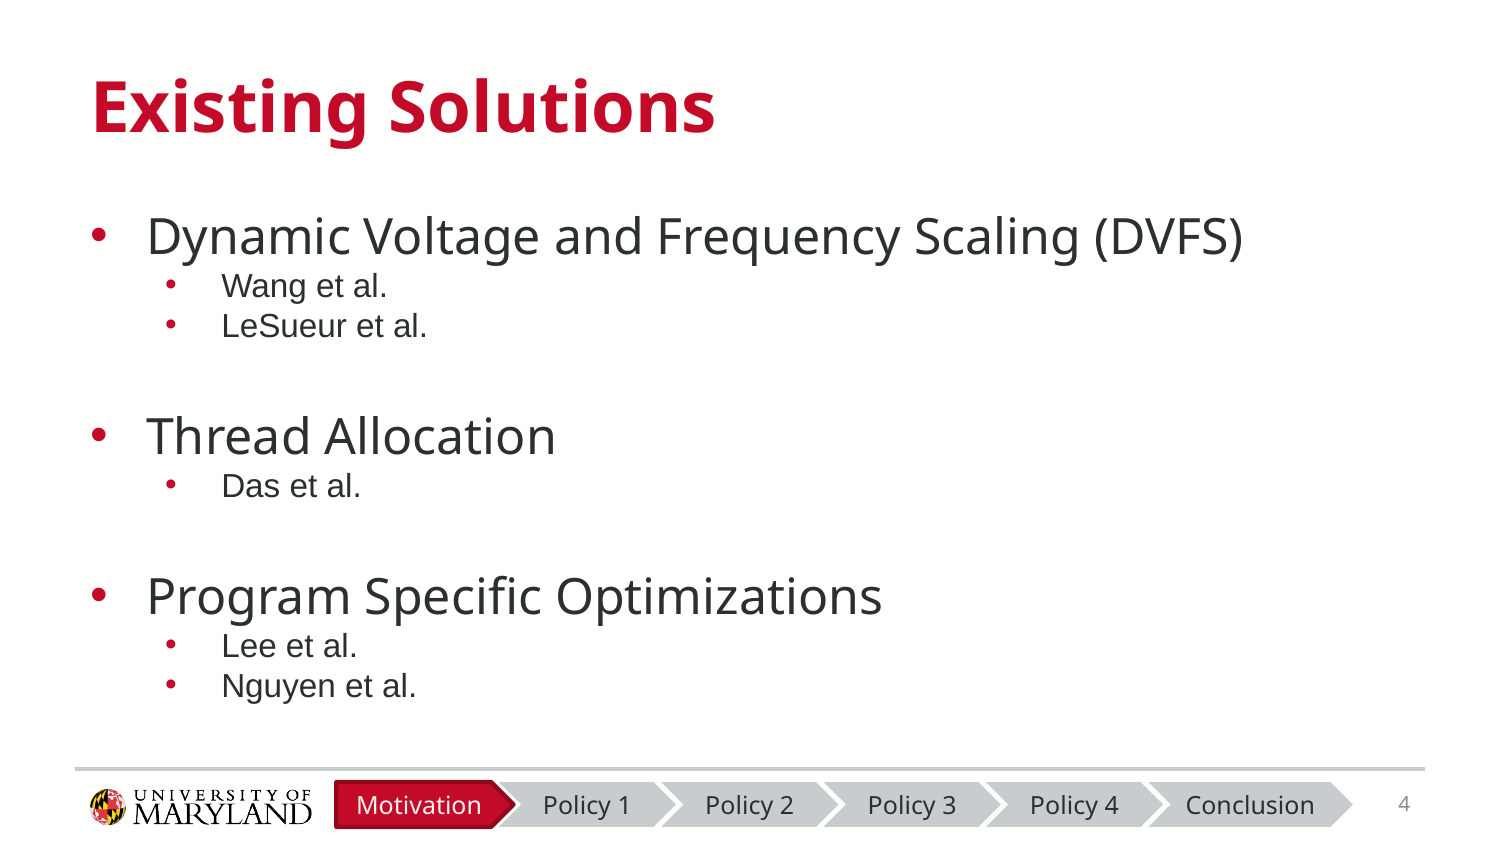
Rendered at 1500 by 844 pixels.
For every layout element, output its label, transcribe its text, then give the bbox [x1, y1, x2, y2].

picture [78, 771, 329, 842]
title Existing Solutions [75, 33, 1425, 175]
slide_number 3 [1355, 782, 1425, 827]
list Dynamic Voltage and Frequency Scaling (DVFS) Wang et al. LeSueur et al. Thread Allocation Das et al. Program Specific Optimizations Lee et al. Nguyen et al. [75, 196, 1425, 754]
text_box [336, 781, 1354, 828]
